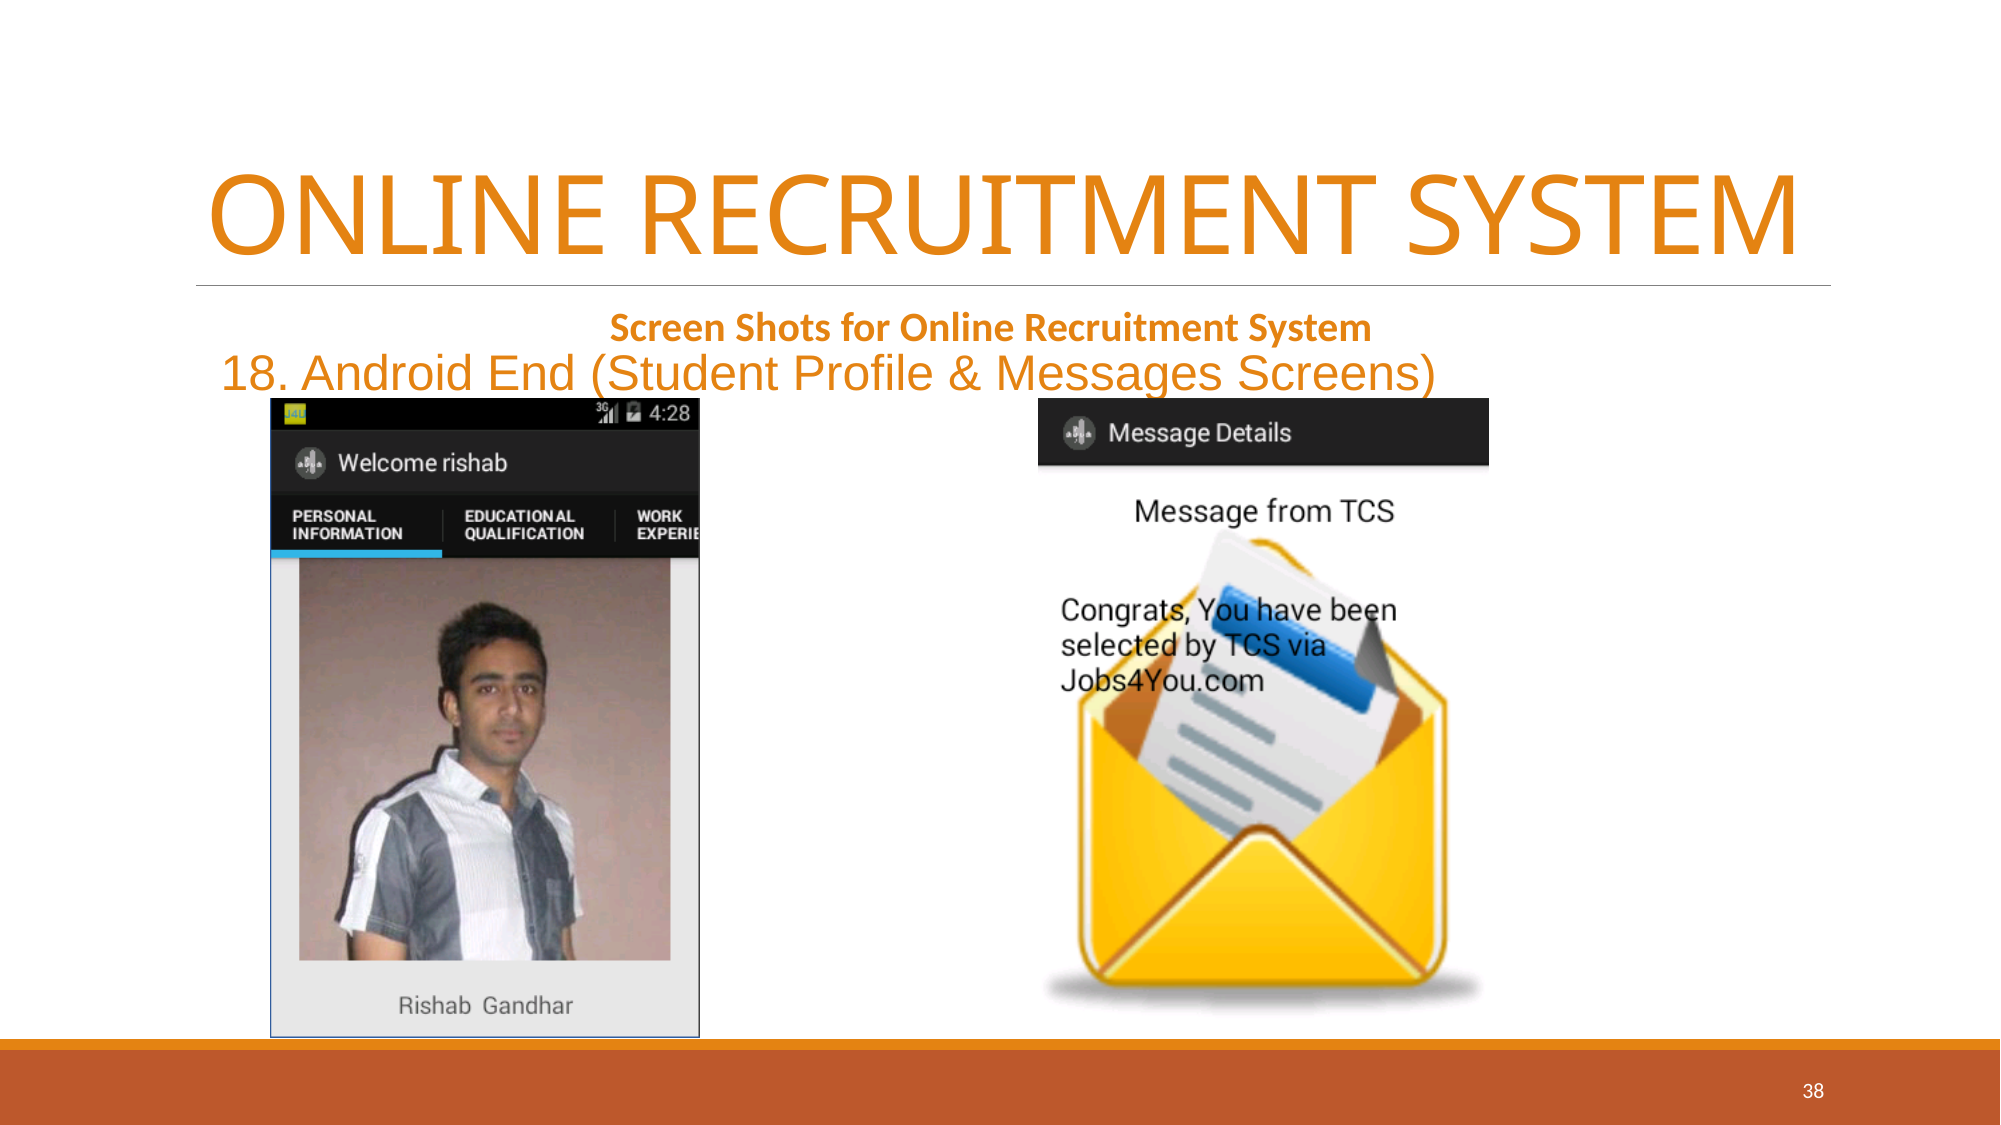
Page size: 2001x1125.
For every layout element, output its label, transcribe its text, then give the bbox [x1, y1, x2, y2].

picture [270, 398, 700, 1038]
text_box 18. Android End (Student Profile & Messages Screens) [205, 333, 1453, 409]
title ONLINE RECRUITMENT SYSTEM [180, 47, 1830, 285]
text_box Screen Shots for Online Recruitment System [251, 292, 1732, 358]
slide_number 38 [1624, 1059, 1840, 1120]
picture [1037, 398, 1489, 1038]
